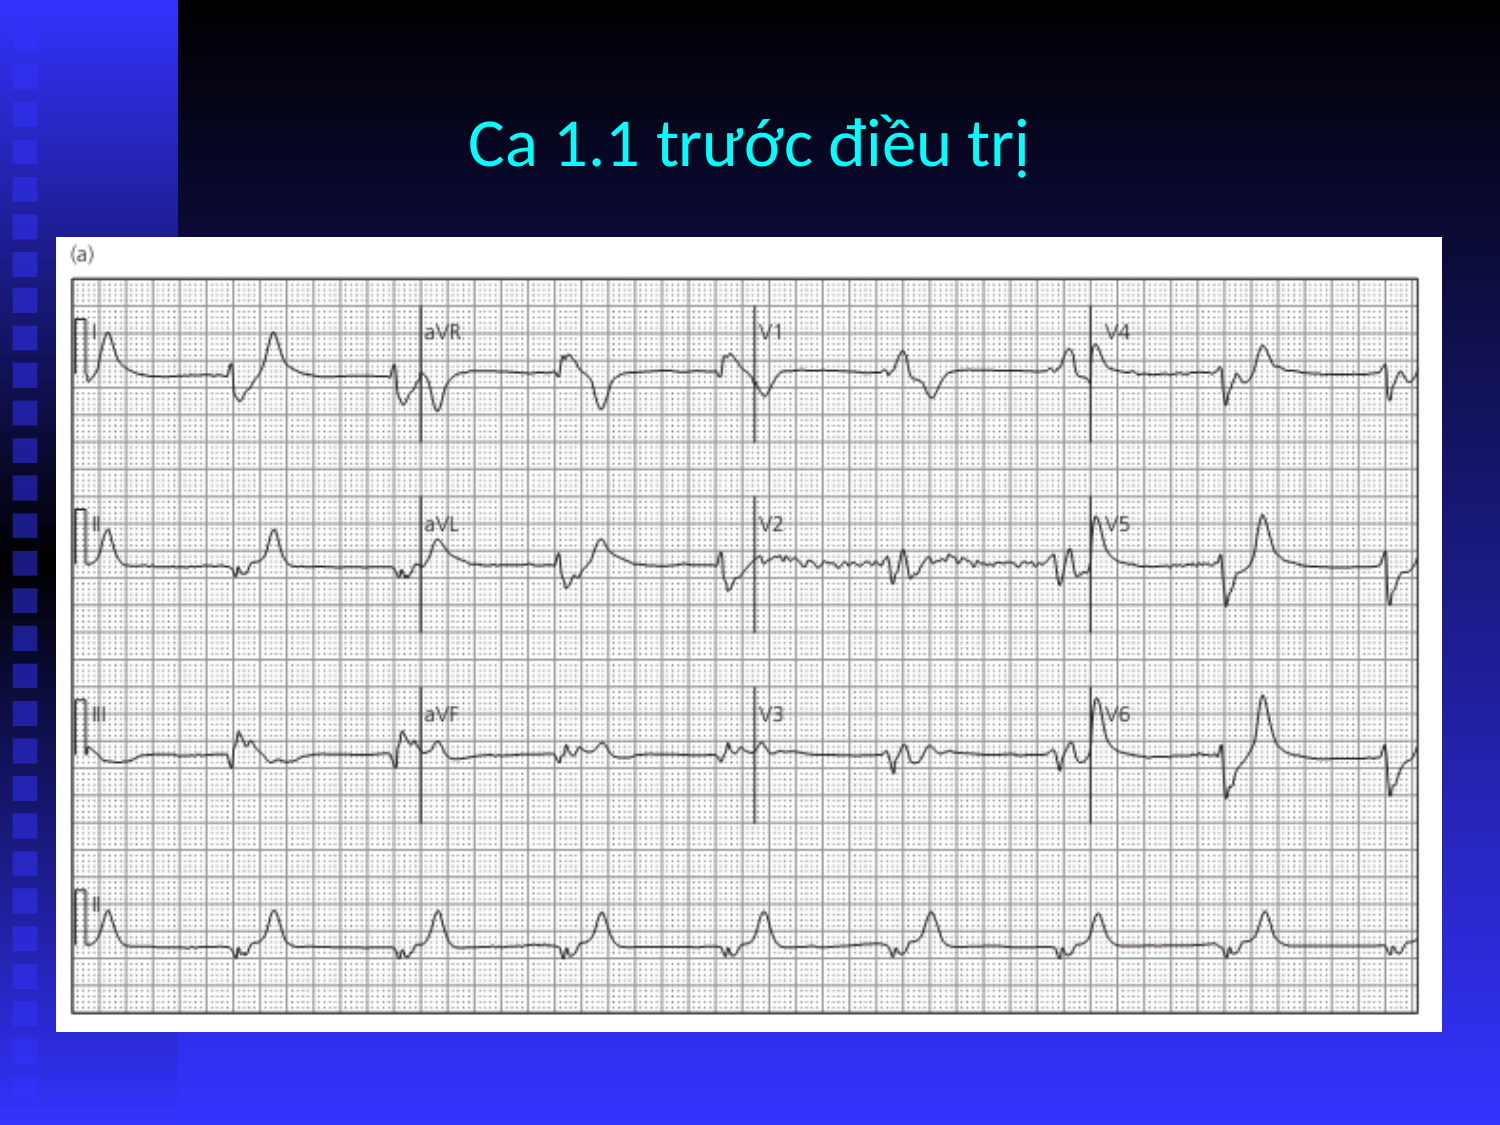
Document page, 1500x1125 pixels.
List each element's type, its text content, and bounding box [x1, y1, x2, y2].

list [56, 237, 1442, 1032]
title Ca 1.1 trước điều trị [75, 45, 1425, 233]
